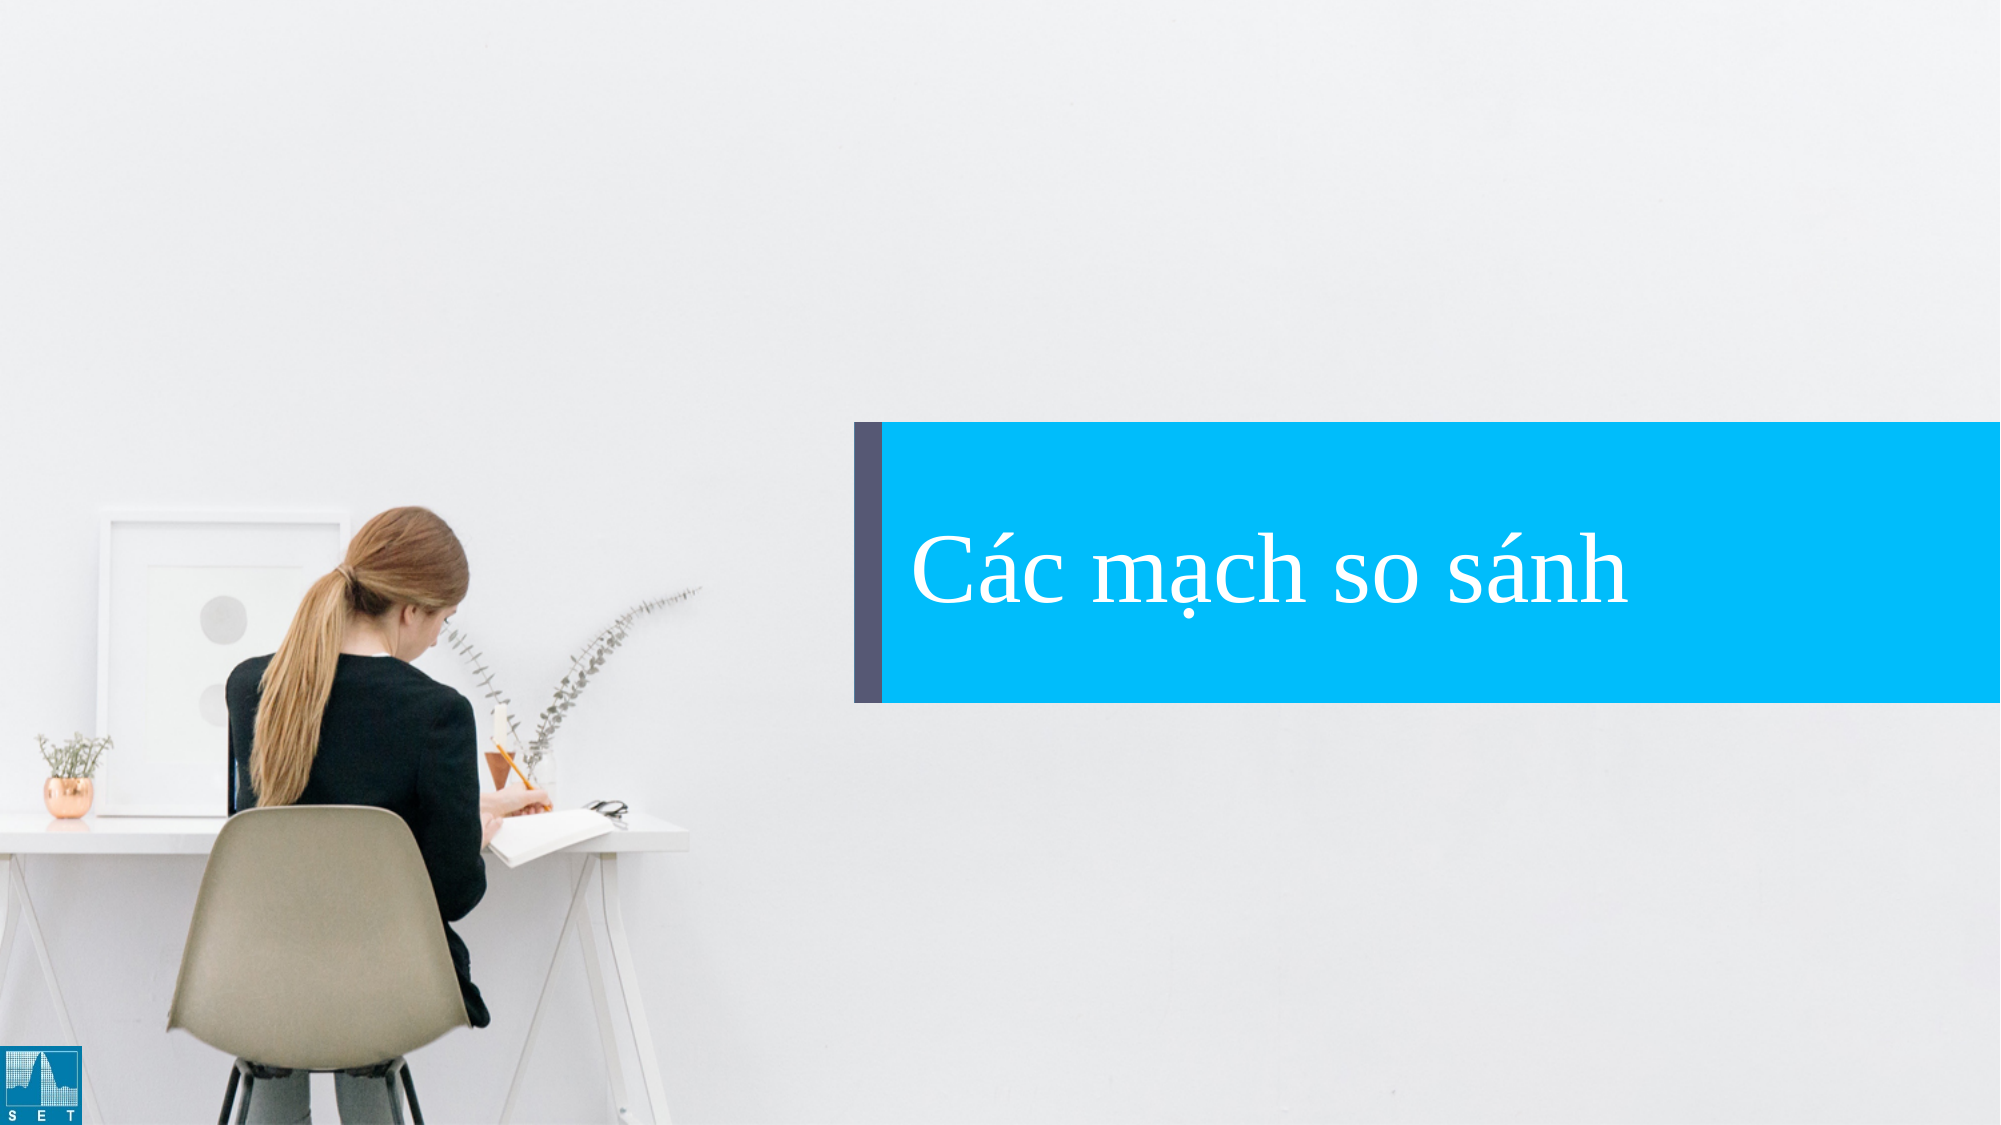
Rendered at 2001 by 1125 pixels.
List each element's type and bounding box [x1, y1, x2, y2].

picture [67, 1110, 74, 1120]
picture [0, 0, 2001, 1125]
picture [6, 1051, 78, 1106]
picture [38, 1110, 45, 1121]
picture [9, 1110, 16, 1121]
text_box [854, 422, 2000, 703]
